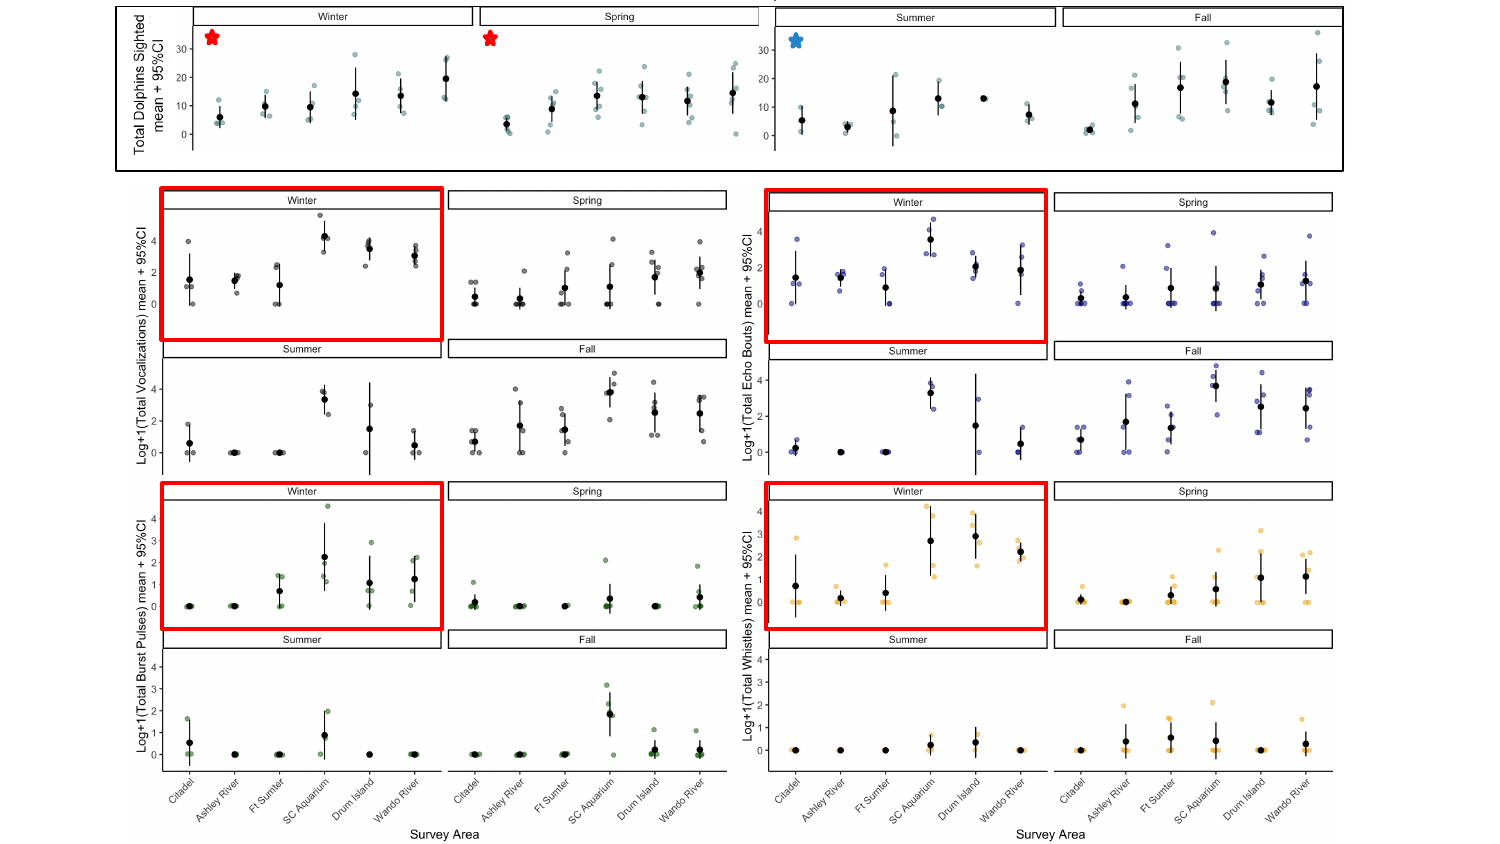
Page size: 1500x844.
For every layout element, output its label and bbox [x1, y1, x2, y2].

text_box [152, 141, 1345, 173]
picture [129, 184, 734, 844]
picture [176, 0, 1350, 152]
text_box [114, 4, 172, 29]
picture [115, 14, 175, 165]
picture [735, 186, 1339, 844]
